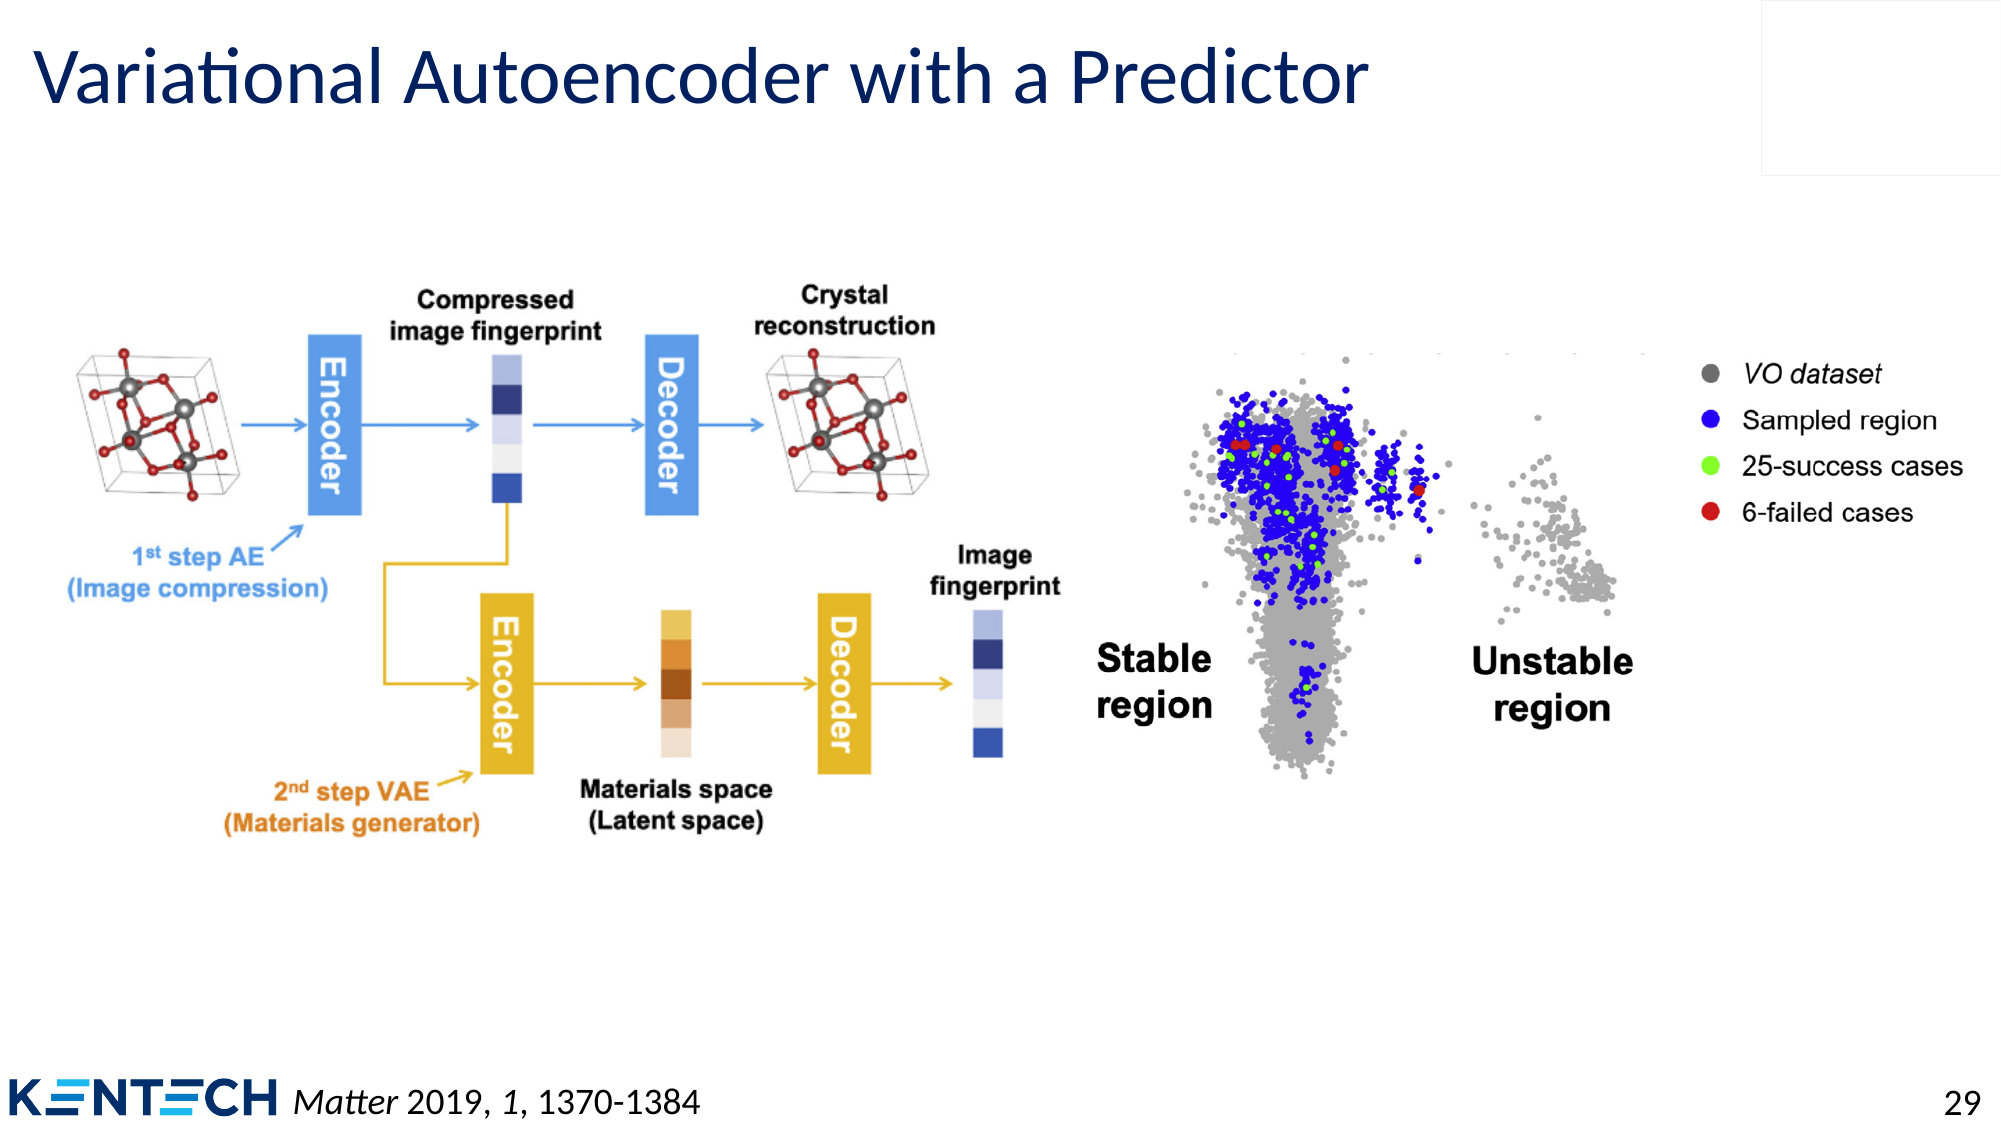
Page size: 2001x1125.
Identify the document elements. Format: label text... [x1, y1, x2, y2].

picture [49, 243, 1976, 844]
text_box Matter 2019, 1, 1370-1384 [277, 1069, 716, 1125]
picture [7, 1075, 277, 1119]
slide_number 29 [1925, 1074, 2000, 1125]
title Variational Autoencoder with a Predictor [18, 14, 1563, 128]
